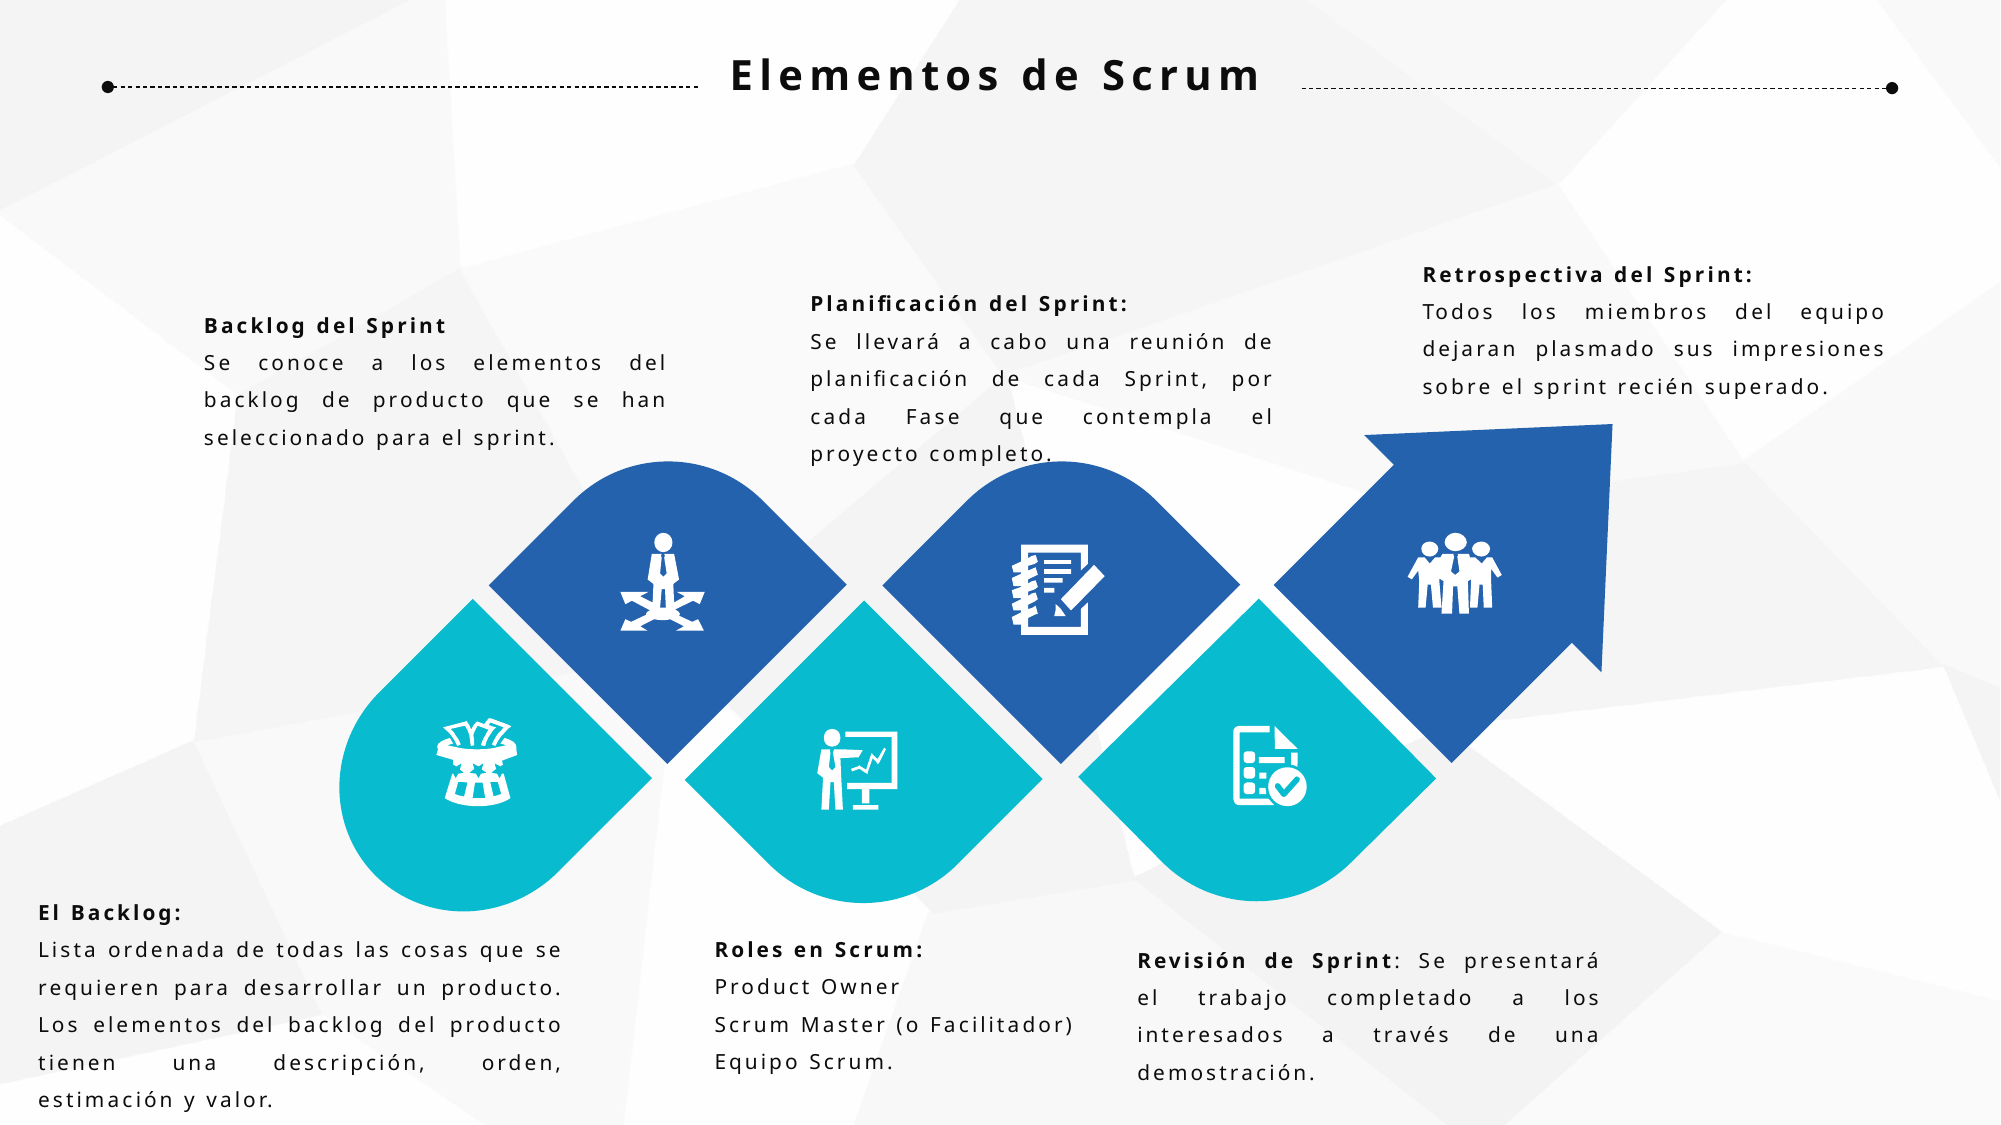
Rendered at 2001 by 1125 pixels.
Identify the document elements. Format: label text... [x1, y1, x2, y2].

text_box [852, 805, 879, 810]
text_box [620, 532, 705, 631]
text_box [1076, 597, 1438, 903]
text_box [880, 474, 1242, 766]
text_box [487, 460, 849, 766]
text_box Backlog del Sprint Se conoce a los elementos del backlog de producto que se han seleccionado para el sprint. [189, 292, 684, 457]
text_box [338, 597, 654, 879]
text_box Retrospectiva del Sprint: Todos los miembros del equipo dejaran plasmado sus impresiones sobre el sprint recién superado. [1407, 241, 1902, 406]
text_box Revisión de Sprint: Se presentará el trabajo completado a los interesados a través de una demostración. [1122, 927, 1617, 1092]
text_box [1268, 767, 1307, 807]
text_box [1274, 725, 1298, 749]
text_box Roles en Scrum: Product Owner Scrum Master (o Facilitador) Equipo Scrum. [699, 916, 1096, 1081]
text_box [1060, 564, 1105, 611]
text_box [1291, 752, 1298, 767]
text_box [436, 718, 518, 807]
text_box [683, 598, 1045, 905]
text_box [817, 749, 863, 810]
text_box [1258, 757, 1285, 764]
text_box [1444, 532, 1467, 552]
text_box Planificación del Sprint: Se llevará a cabo una reunión de planificación de cada Sprint, por cada Fase que contempla el proyecto completo. [795, 271, 1290, 474]
text_box [1011, 544, 1088, 635]
list Elementos de Scrum [285, 40, 1704, 107]
text_box El Backlog: Lista ordenada de todas las cosas que se requieren para desarrollar un producto. Los elementos del backlog del producto tienen una descripción, orden, estimación y valor. [23, 879, 579, 1119]
text_box [823, 728, 841, 747]
picture [0, 0, 2001, 1125]
text_box [845, 731, 898, 804]
text_box [1407, 541, 1502, 614]
text_box [1233, 725, 1275, 806]
text_box [1272, 422, 1614, 765]
